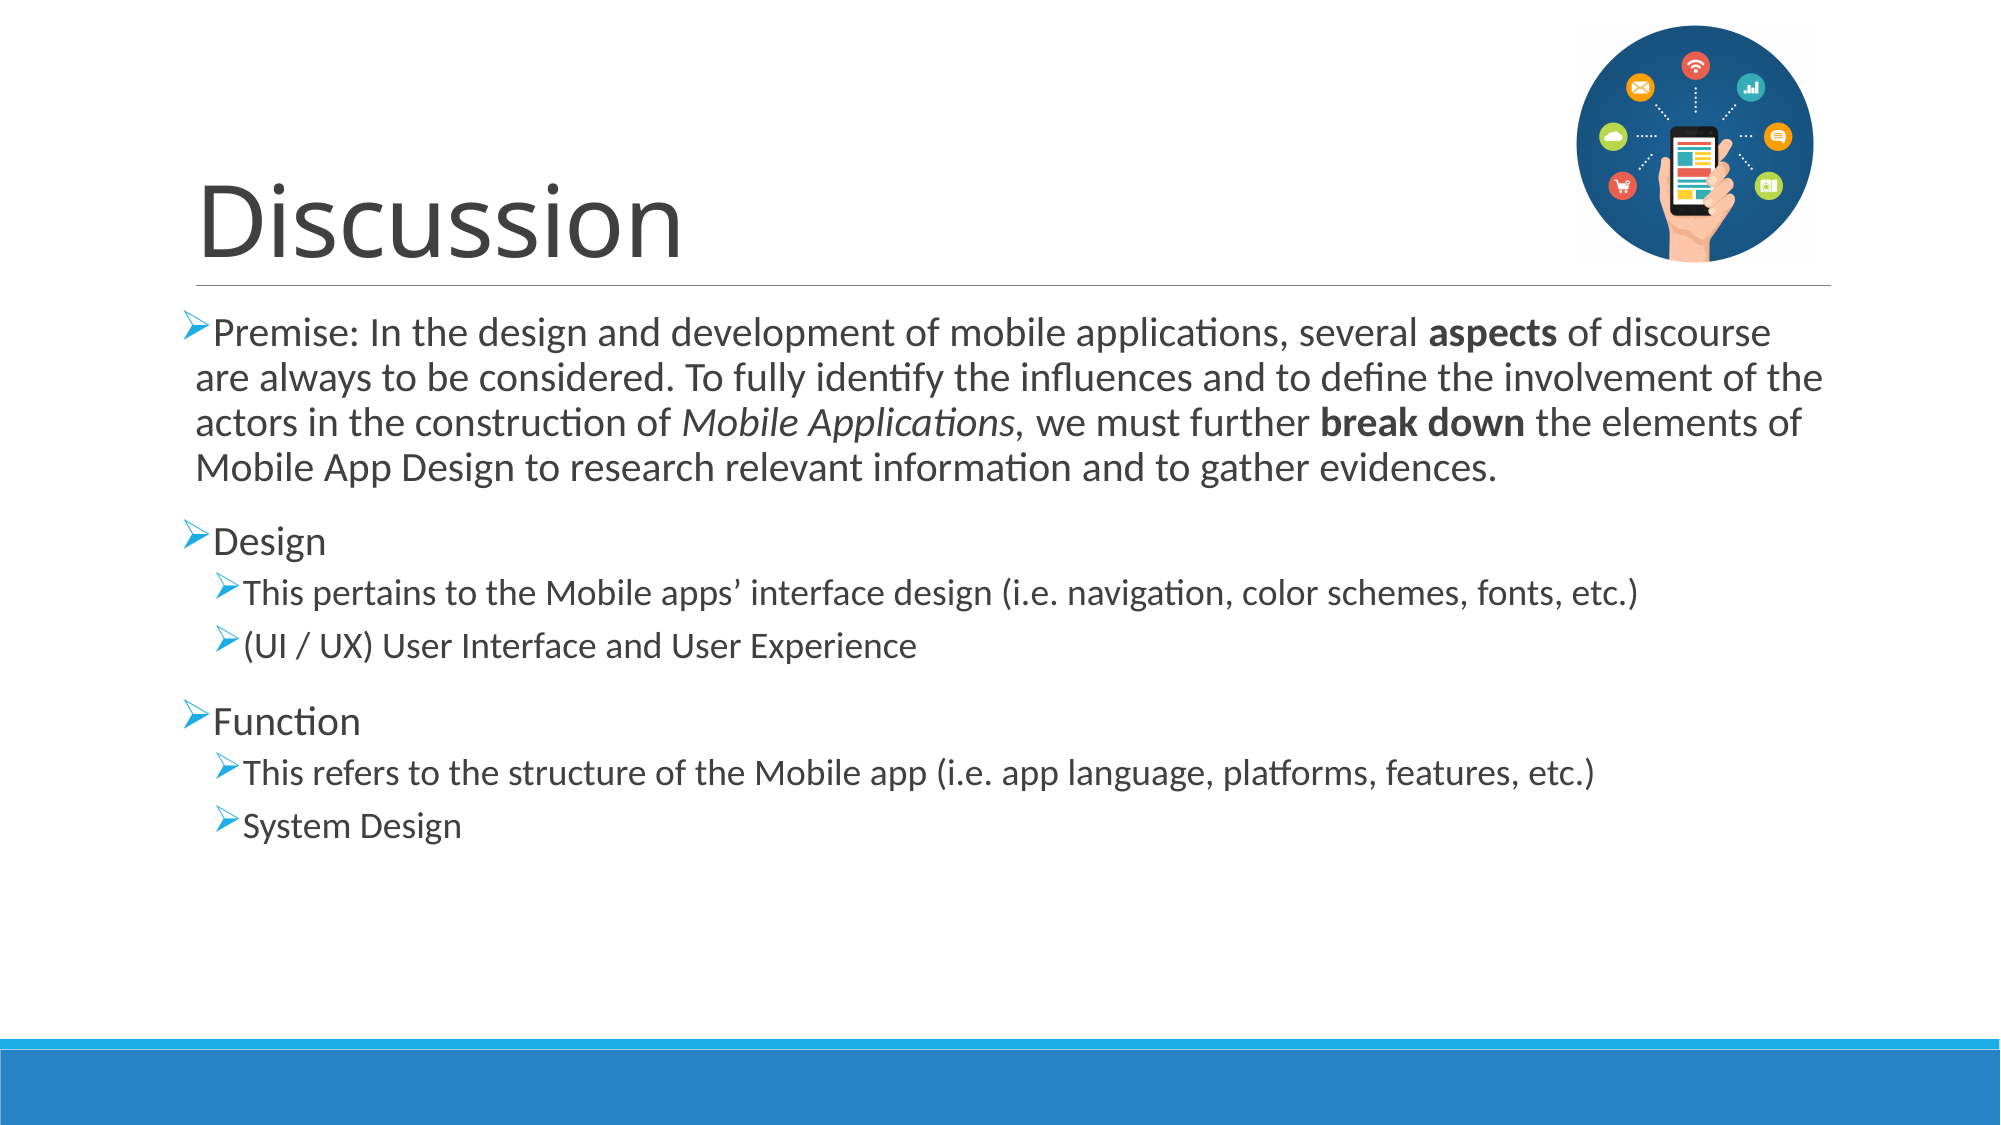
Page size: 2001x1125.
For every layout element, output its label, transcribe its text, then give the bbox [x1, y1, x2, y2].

list Premise: In the design and development of mobile applications, several aspects of discourse are always to be considered. To fully identify the influences and to define the involvement of the actors in the construction of Mobile Applications, we must further break down the elements of Mobile App Design to research relevant information and to gather evidences. Design This pertains to the Mobile apps’ interface design (i.e. navigation, color schemes, fonts, etc.) (UI / UX) User Interface and User Experience Function This refers to the structure of the Mobile app (i.e. app language, platforms, features, etc.) System Design [180, 302, 1830, 963]
picture [1574, 23, 1815, 265]
title Discussion [180, 47, 1830, 285]
